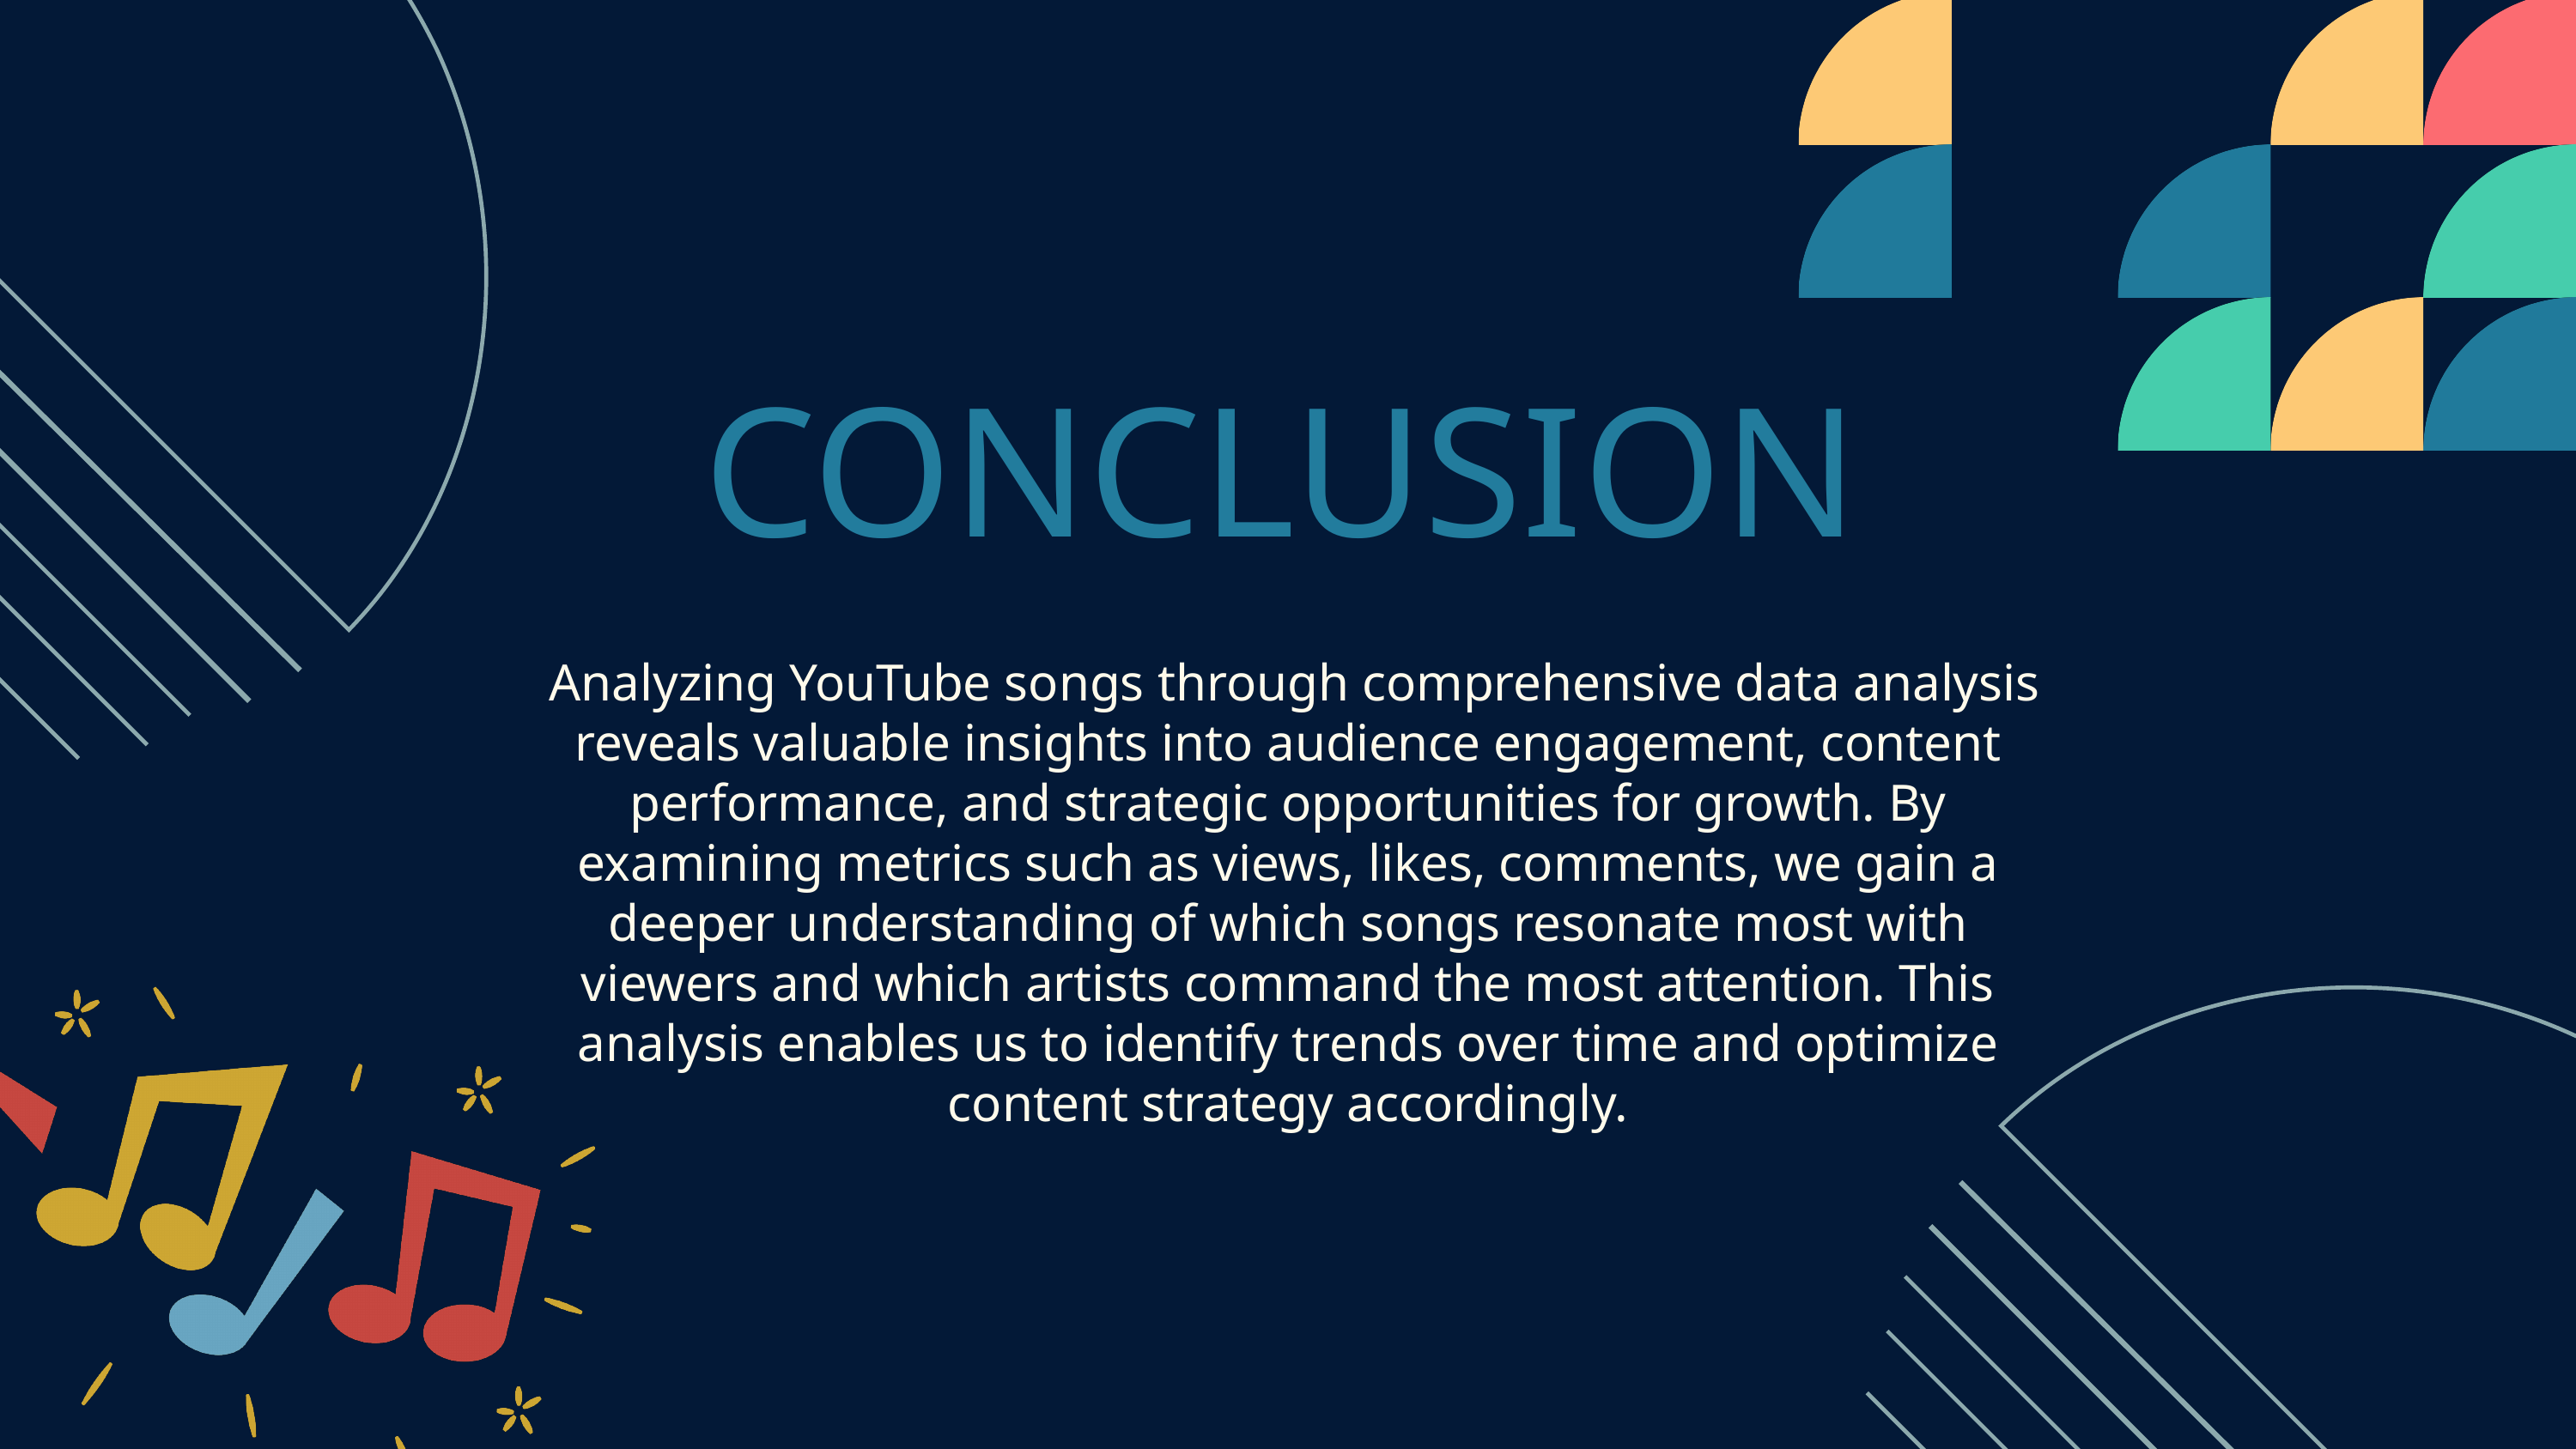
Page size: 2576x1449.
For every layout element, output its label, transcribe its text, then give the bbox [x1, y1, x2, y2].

text_box [2270, 0, 2424, 145]
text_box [1929, 770, 2576, 1449]
text_box [1798, 144, 1952, 298]
text_box [2117, 144, 2271, 297]
text_box CONCLUSION [708, 394, 2029, 573]
text_box Analyzing YouTube songs through comprehensive data analysis reveals valuable insights into audience engagement, content performance, and strategic opportunities for growth. By examining metrics such as views, likes, comments, we gain a deeper understanding of which songs resonate most with viewers and which artists command the most attention. This analysis enables us to identify trends over time and optimize content strategy accordingly. [532, 651, 2044, 1132]
text_box [2424, 297, 2576, 451]
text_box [0, 0, 705, 703]
text_box [2271, 297, 2424, 451]
text_box [2117, 297, 2271, 451]
text_box [2423, 144, 2576, 297]
text_box [2424, 0, 2576, 144]
text_box [0, 986, 596, 1449]
text_box [1798, 0, 1952, 144]
